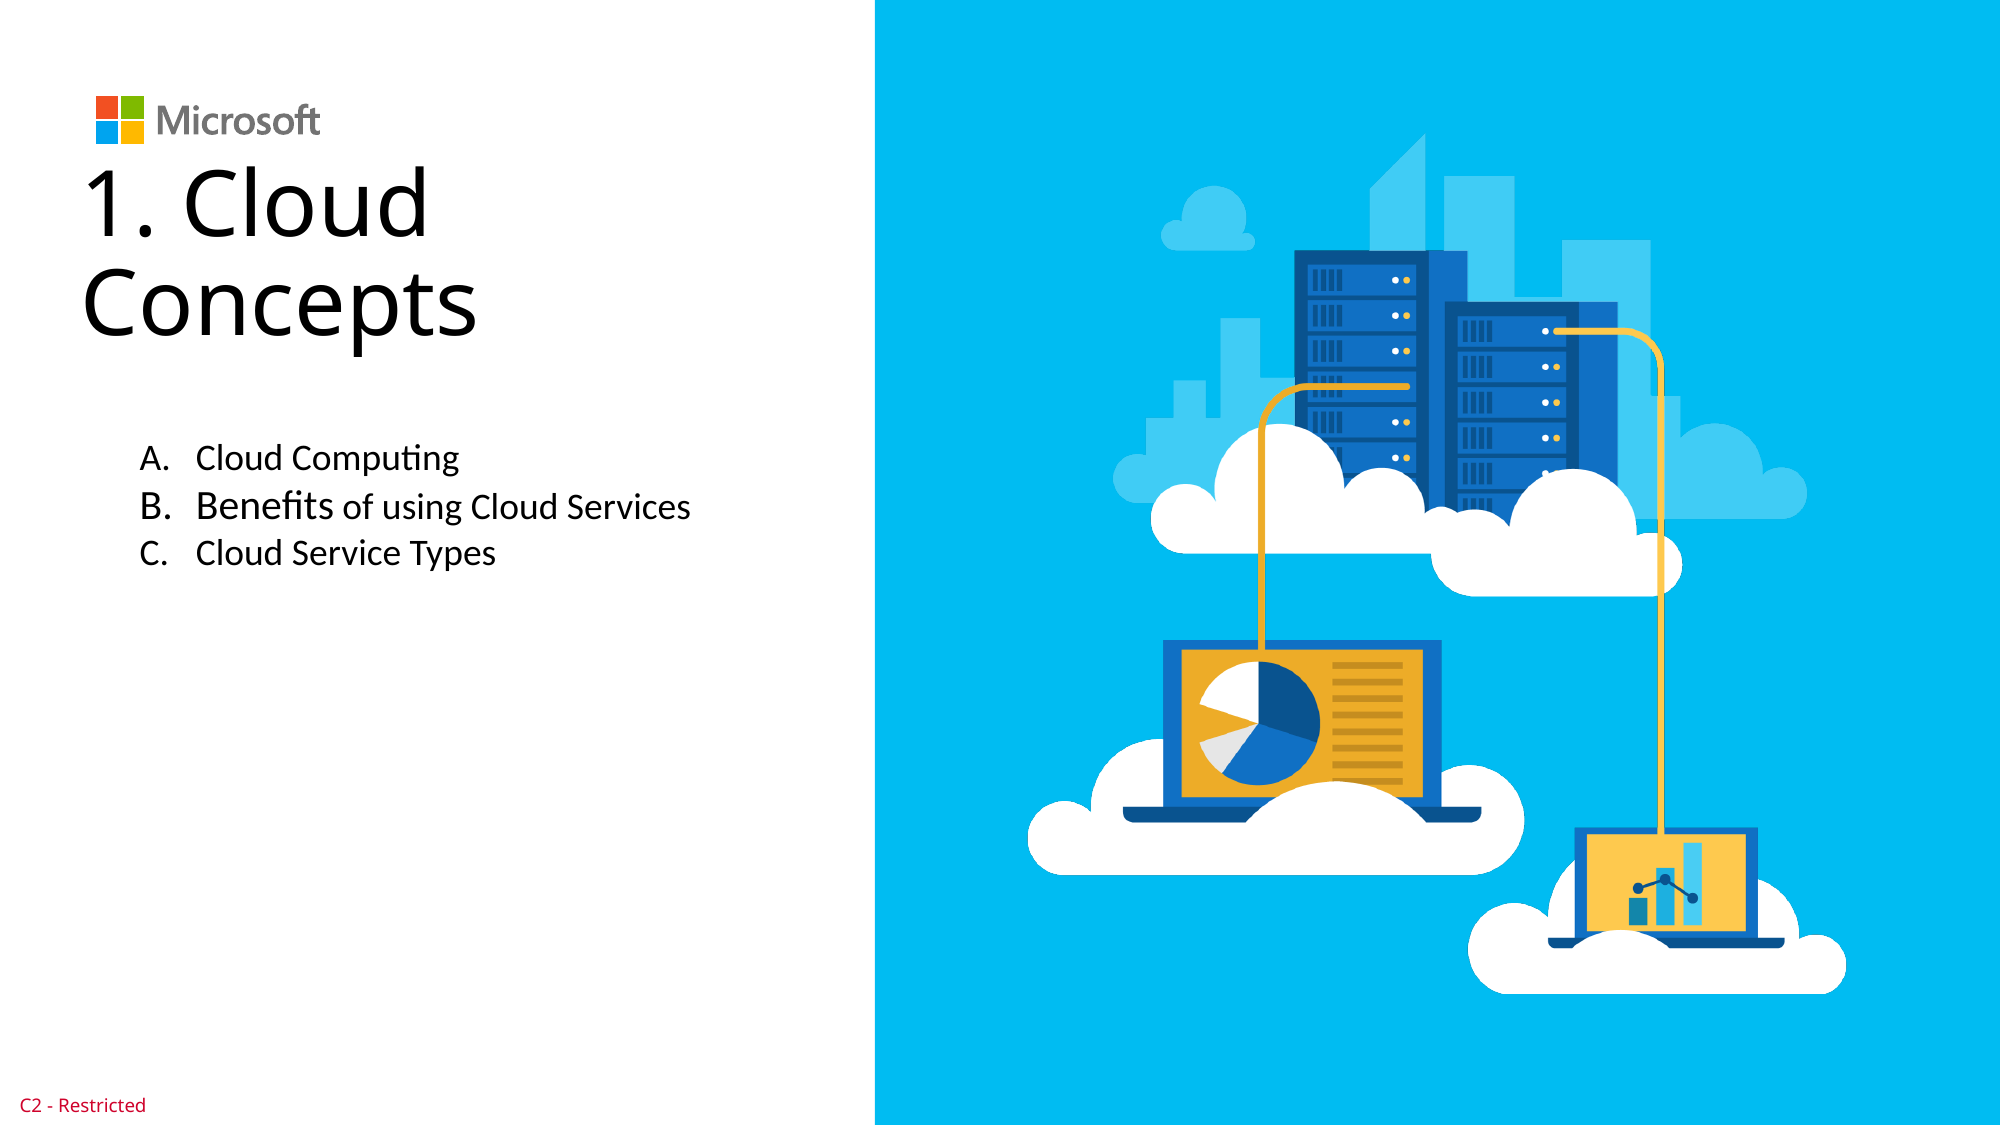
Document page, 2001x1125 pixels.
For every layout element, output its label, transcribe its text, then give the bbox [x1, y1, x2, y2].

picture [1028, 136, 1846, 993]
title 1. Cloud Concepts [65, 247, 845, 363]
text_box Cloud Computing Benefits of using Cloud Services Cloud Service Types [124, 425, 707, 581]
picture [1162, 187, 1254, 250]
